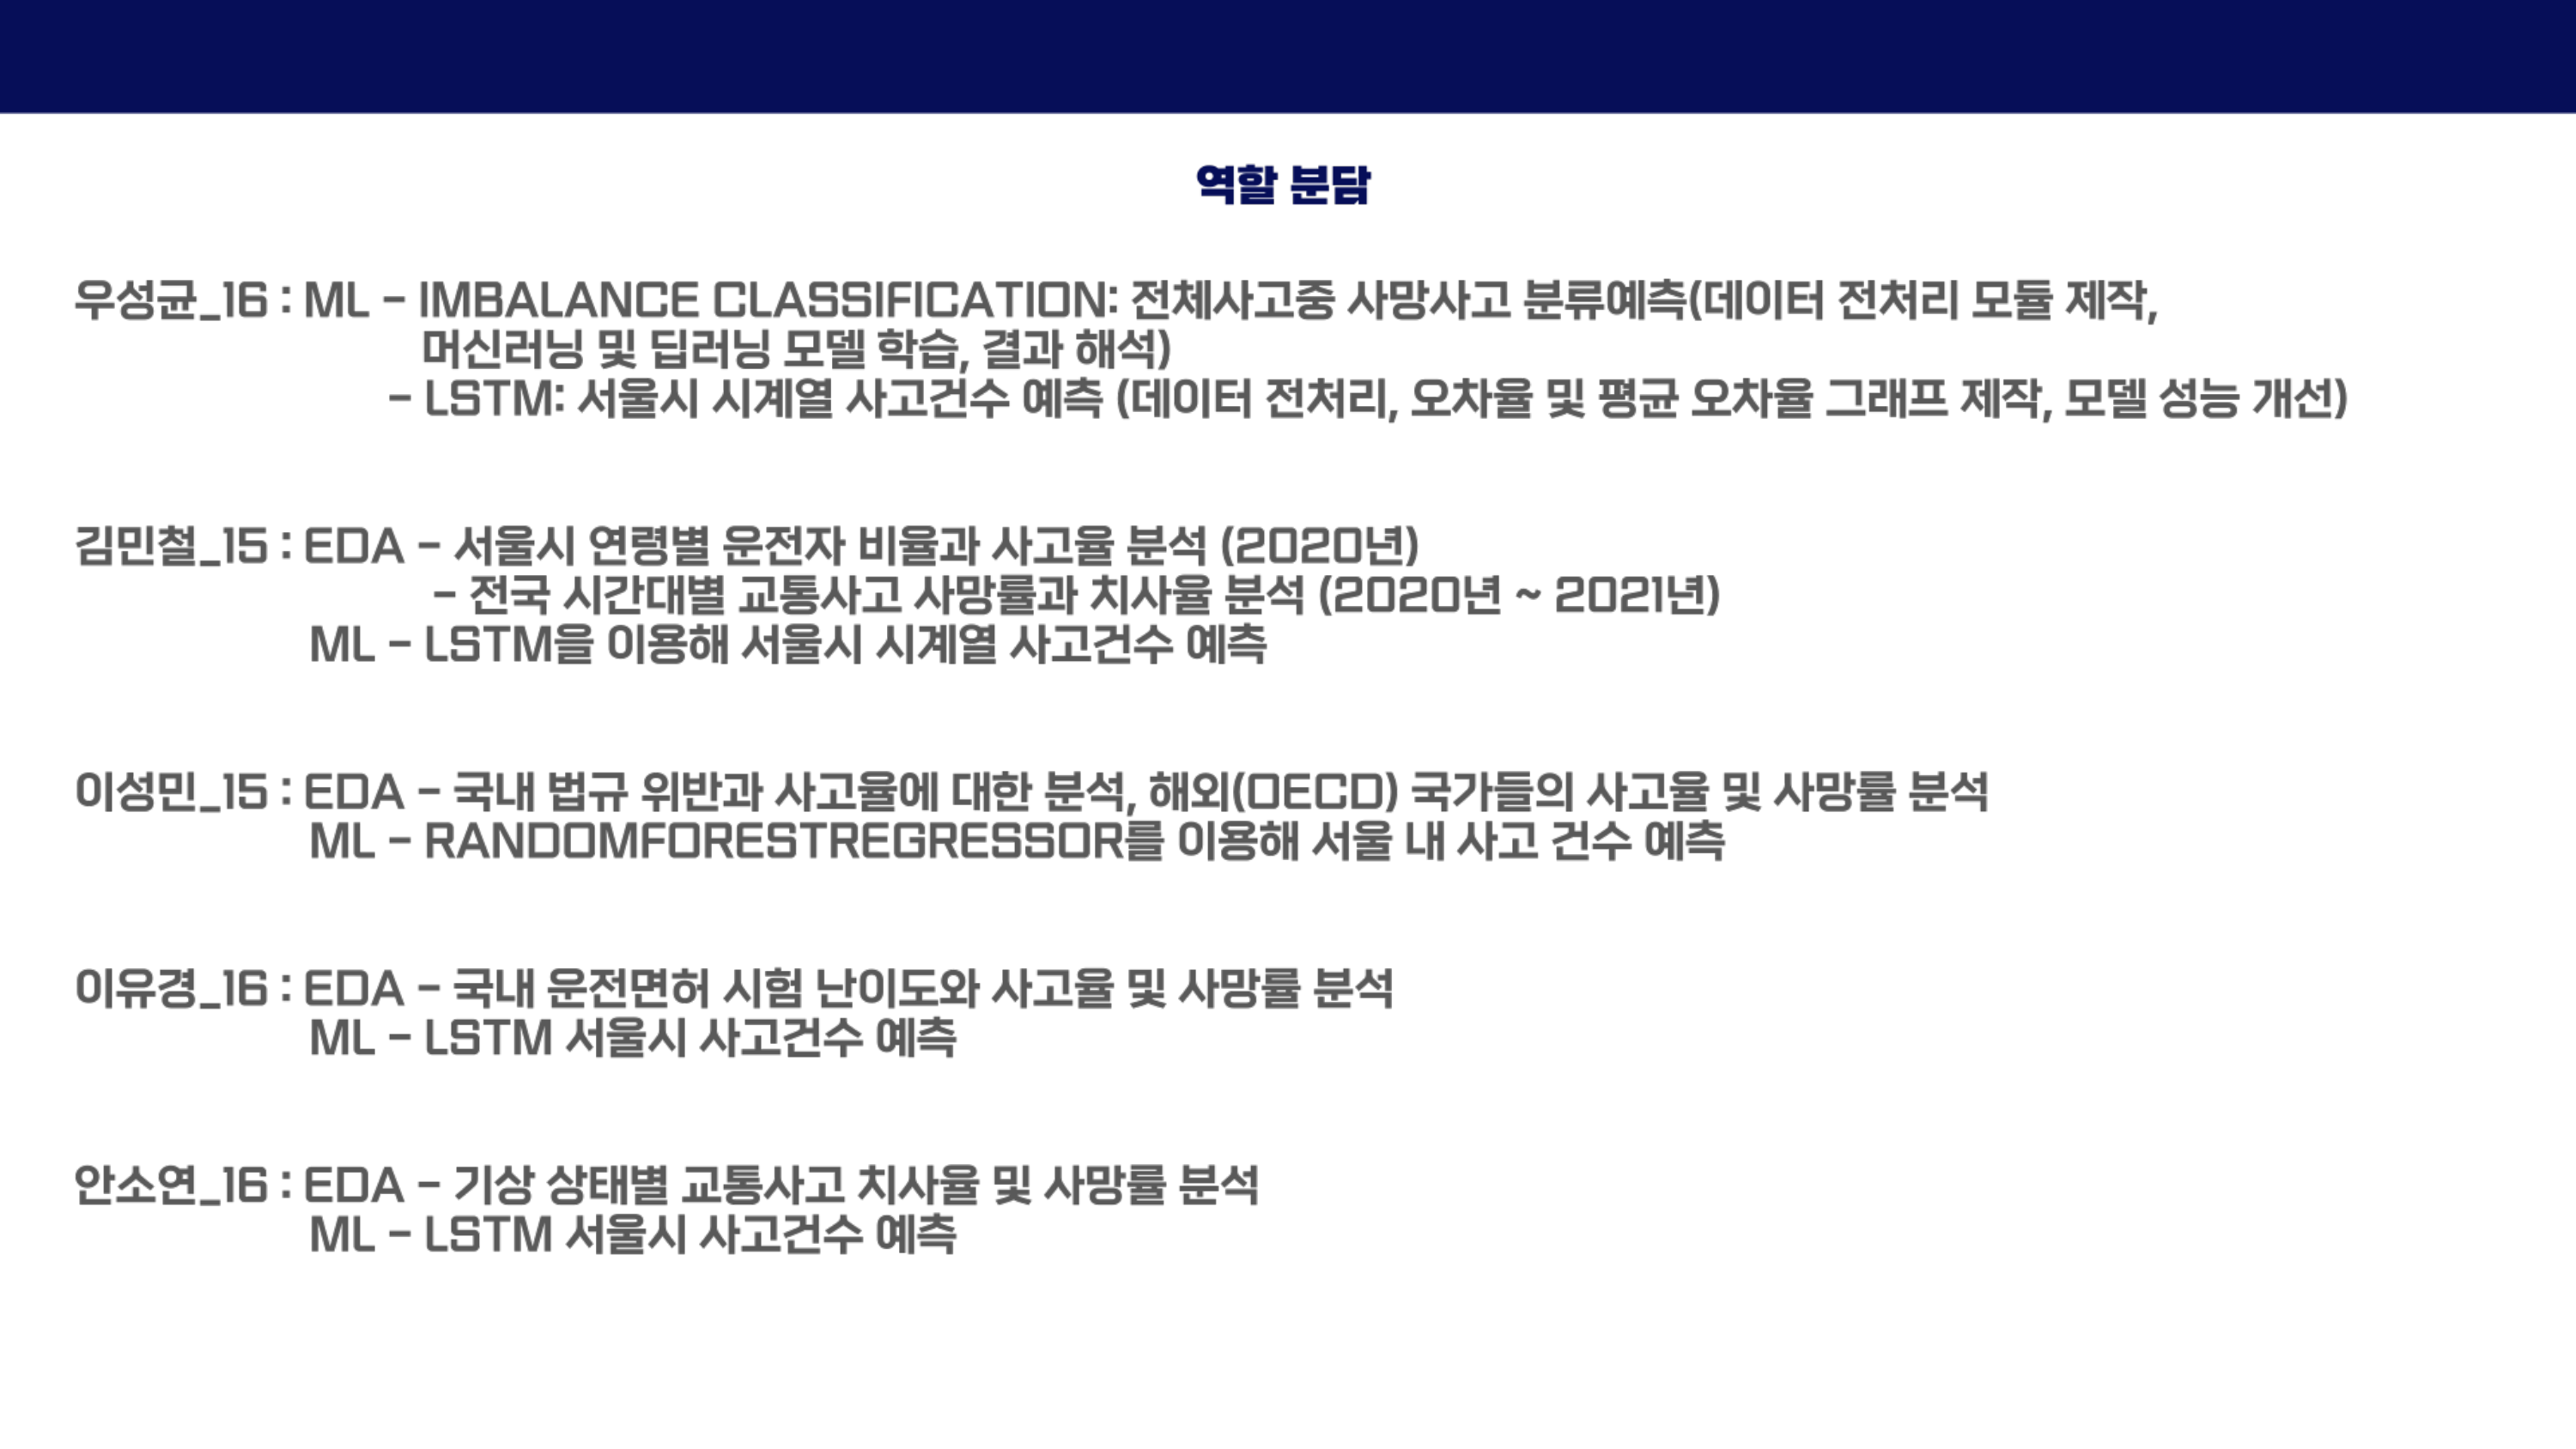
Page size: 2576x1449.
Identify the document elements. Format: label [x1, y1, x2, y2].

picture [1083, 150, 1391, 232]
text_box [0, 0, 2576, 114]
picture [67, 264, 2370, 1289]
